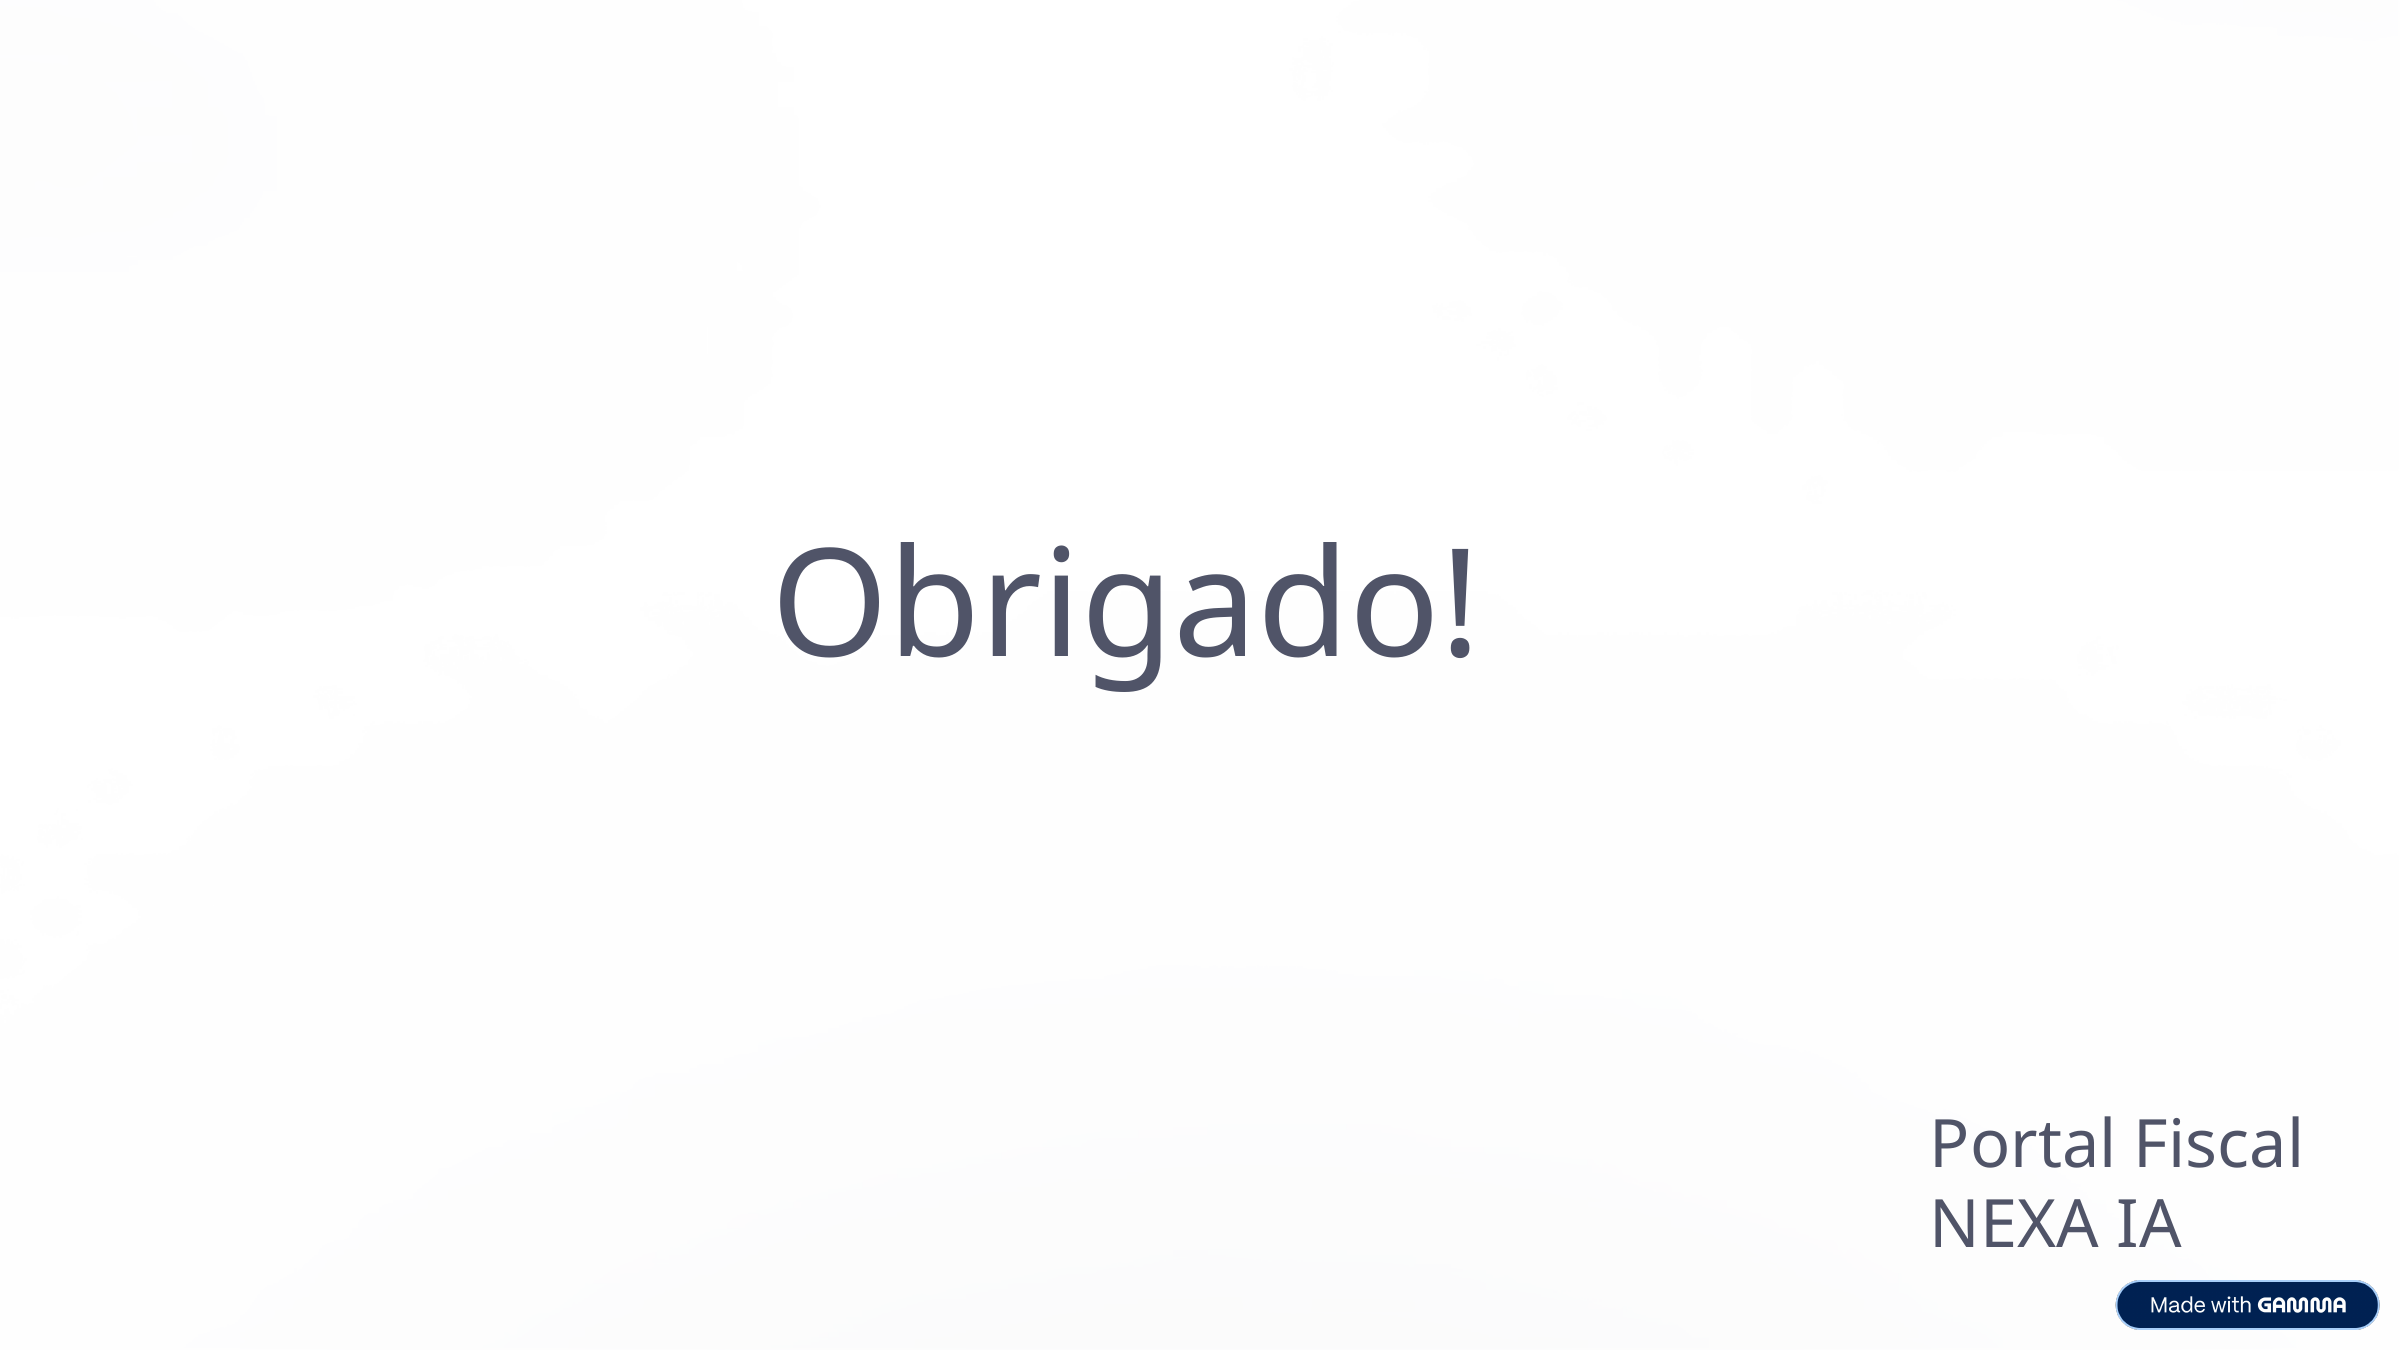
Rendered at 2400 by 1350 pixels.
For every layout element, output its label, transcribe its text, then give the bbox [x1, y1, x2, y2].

text_box Obrigado! [771, 570, 2113, 901]
text_box Portal Fiscal NEXA IA [1929, 1100, 2400, 1350]
